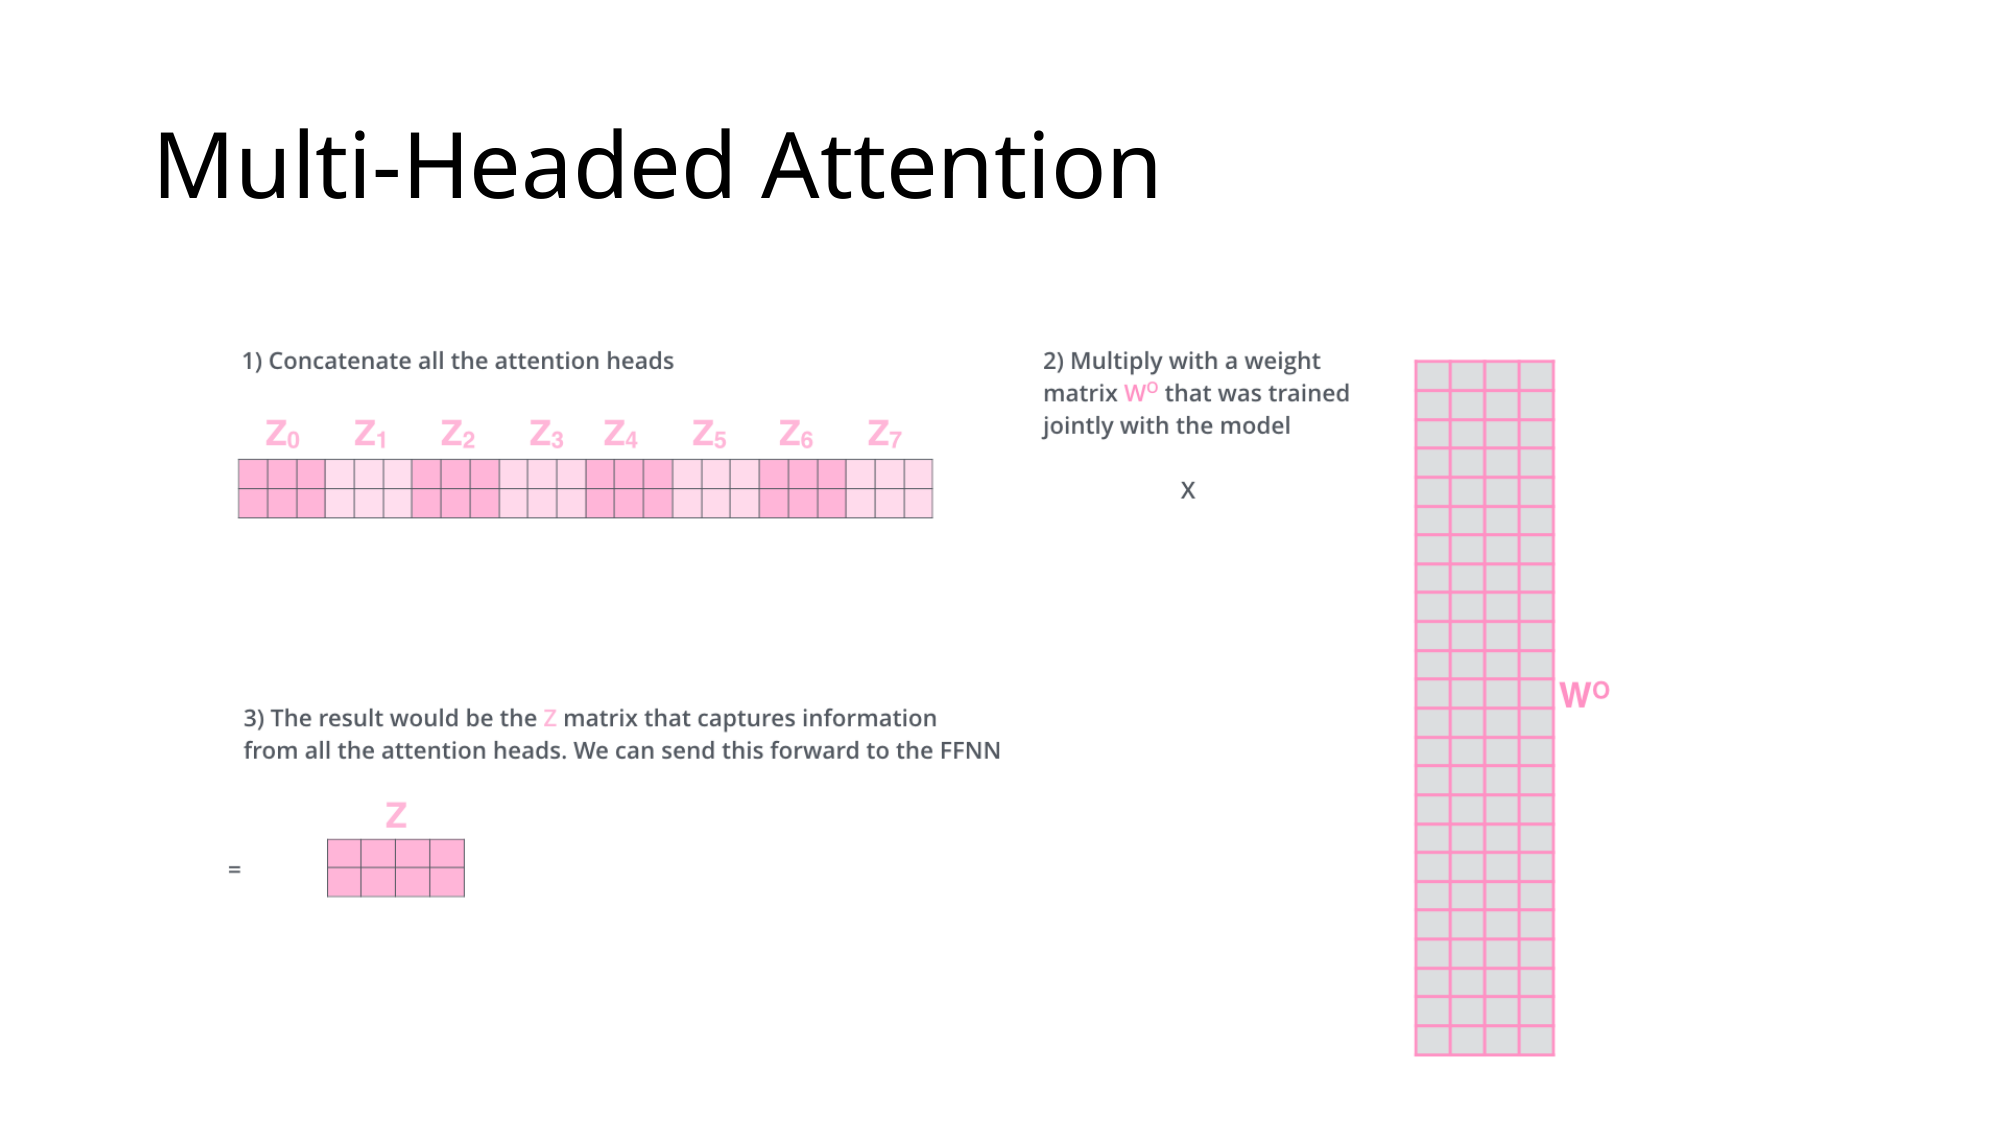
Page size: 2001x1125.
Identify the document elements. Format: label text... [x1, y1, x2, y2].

title Multi-Headed Attention [137, 59, 1863, 278]
picture [206, 299, 1638, 1092]
